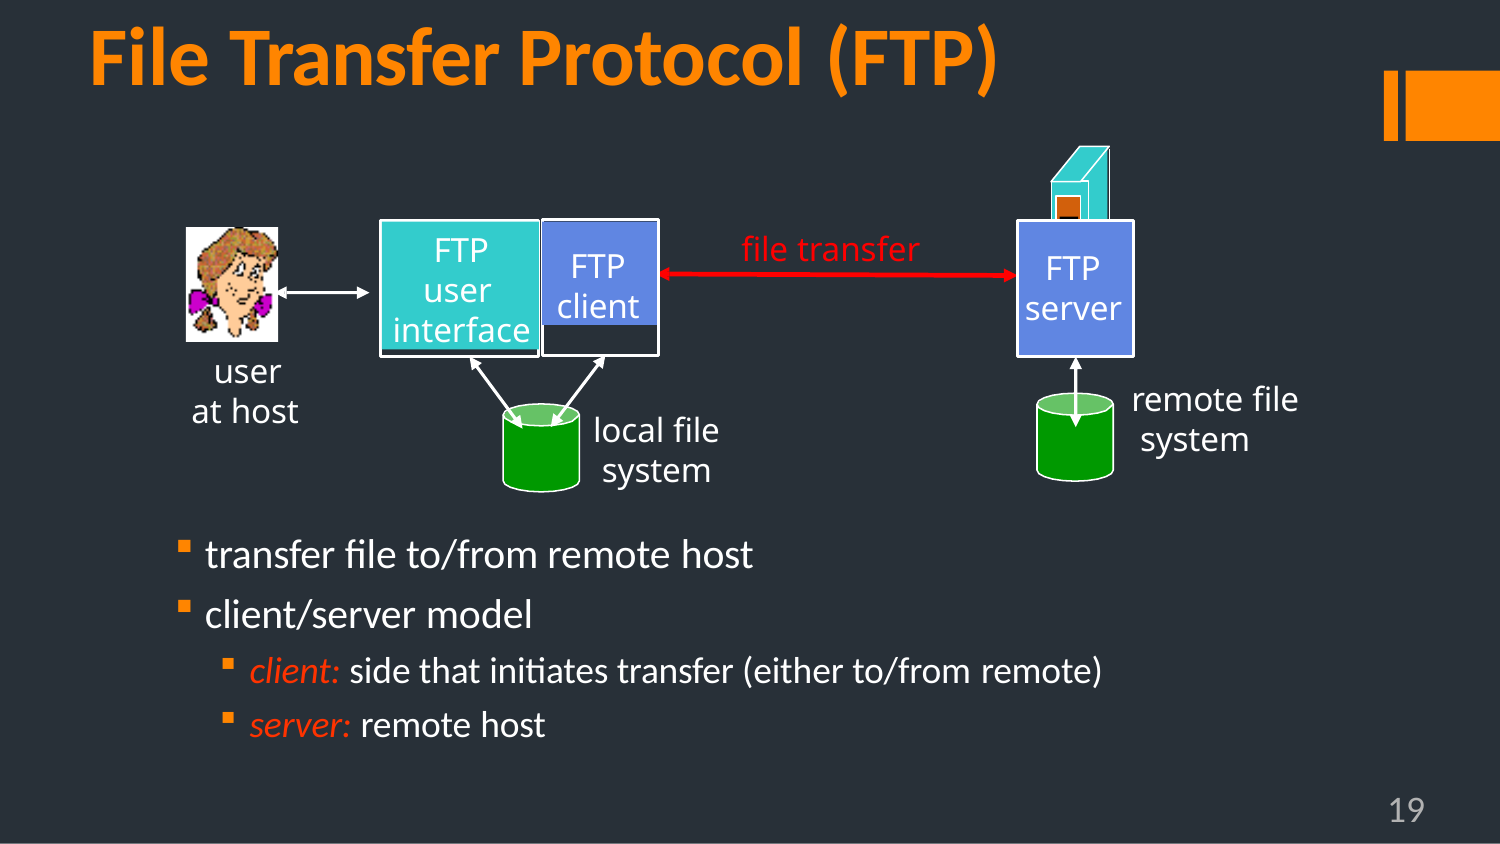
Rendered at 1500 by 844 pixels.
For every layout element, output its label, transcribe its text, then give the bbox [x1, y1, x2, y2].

text_box [469, 356, 497, 397]
title File Transfer Protocol (FTP) [87, 0, 1222, 143]
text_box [502, 145, 1115, 493]
text_box transfer file to/from remote host client/server model client: side that initiates transfer (either to/from remote) server: remote host [172, 514, 1115, 745]
text_box [380, 220, 497, 357]
text_box remote file system [1129, 376, 1308, 458]
text_box user at host [189, 350, 306, 430]
slide_number 19 [1080, 784, 1425, 827]
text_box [185, 227, 370, 342]
text_box FTP user interface [381, 221, 497, 350]
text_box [1016, 219, 1136, 359]
